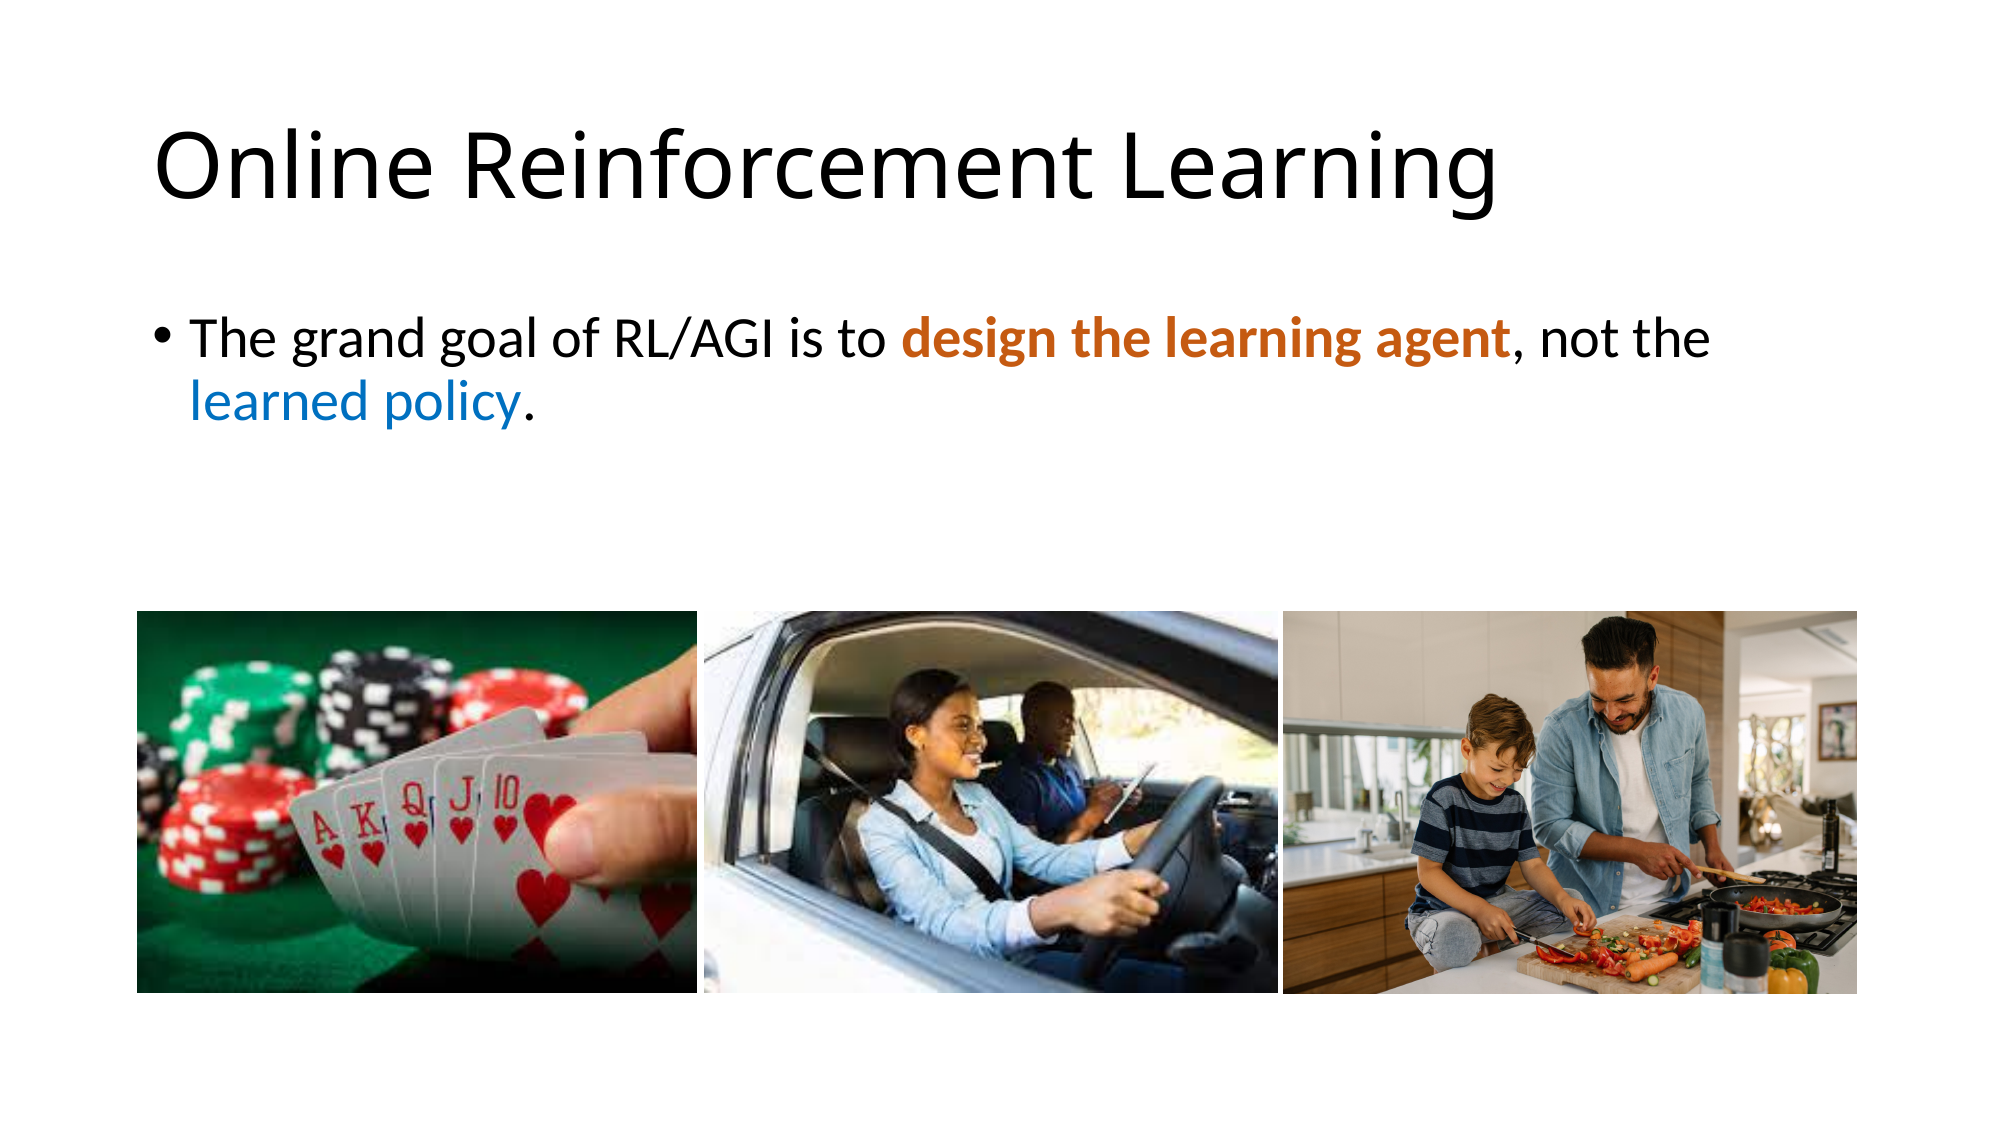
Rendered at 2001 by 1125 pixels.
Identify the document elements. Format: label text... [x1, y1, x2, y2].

picture [137, 611, 697, 993]
picture [1283, 611, 1857, 994]
title Online Reinforcement Learning [137, 59, 1863, 278]
list The grand goal of RL/AGI is to design the learning agent, not the learned policy. [137, 299, 1863, 1014]
picture [704, 611, 1278, 993]
